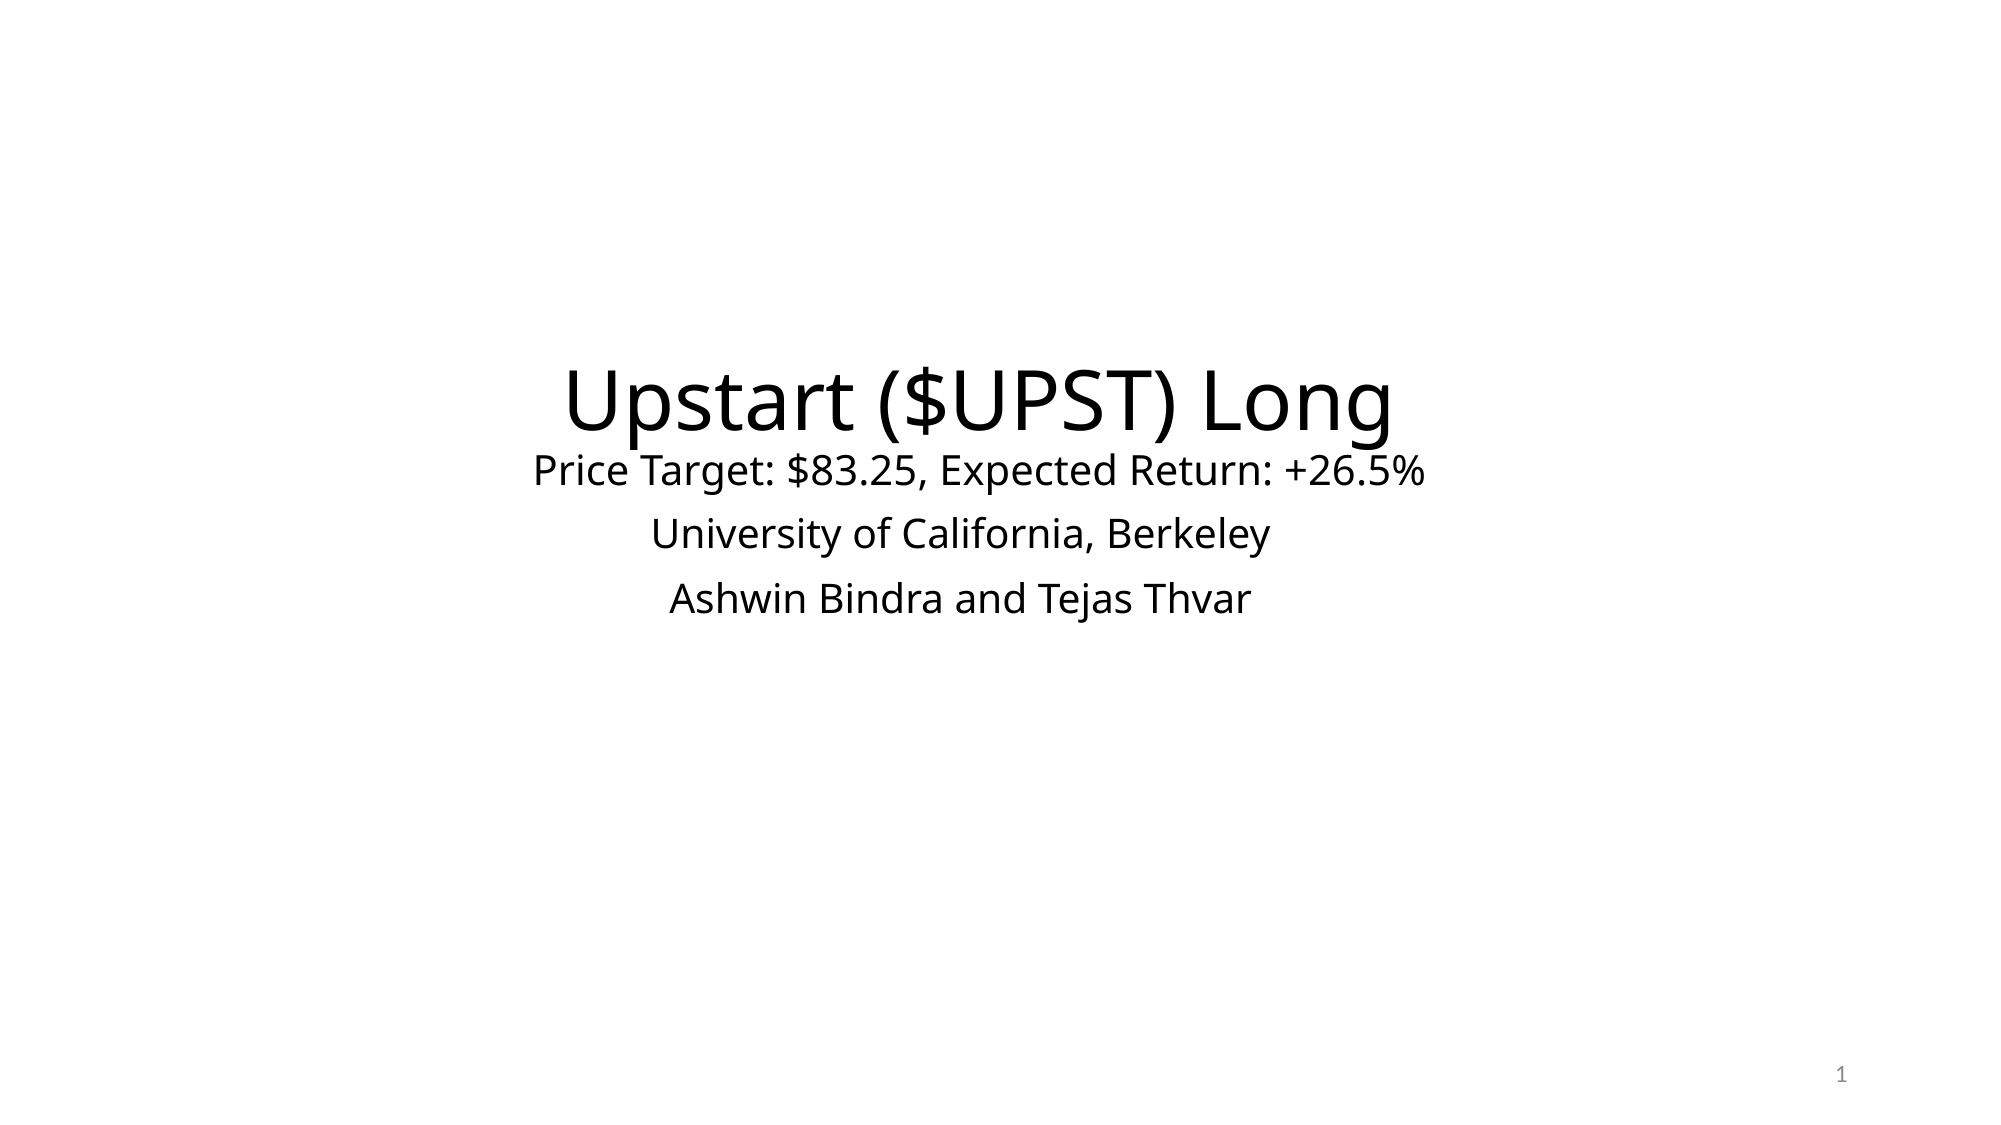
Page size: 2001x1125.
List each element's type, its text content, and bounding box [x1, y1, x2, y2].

slide_number 1 [1412, 1042, 1863, 1103]
text_box University of California, Berkeley Ashwin Bindra and Tejas Thvar [427, 505, 1495, 630]
text_box Upstart ($UPST) Long Price Target: $83.25, Expected Return: +26.5% [427, 293, 1532, 605]
